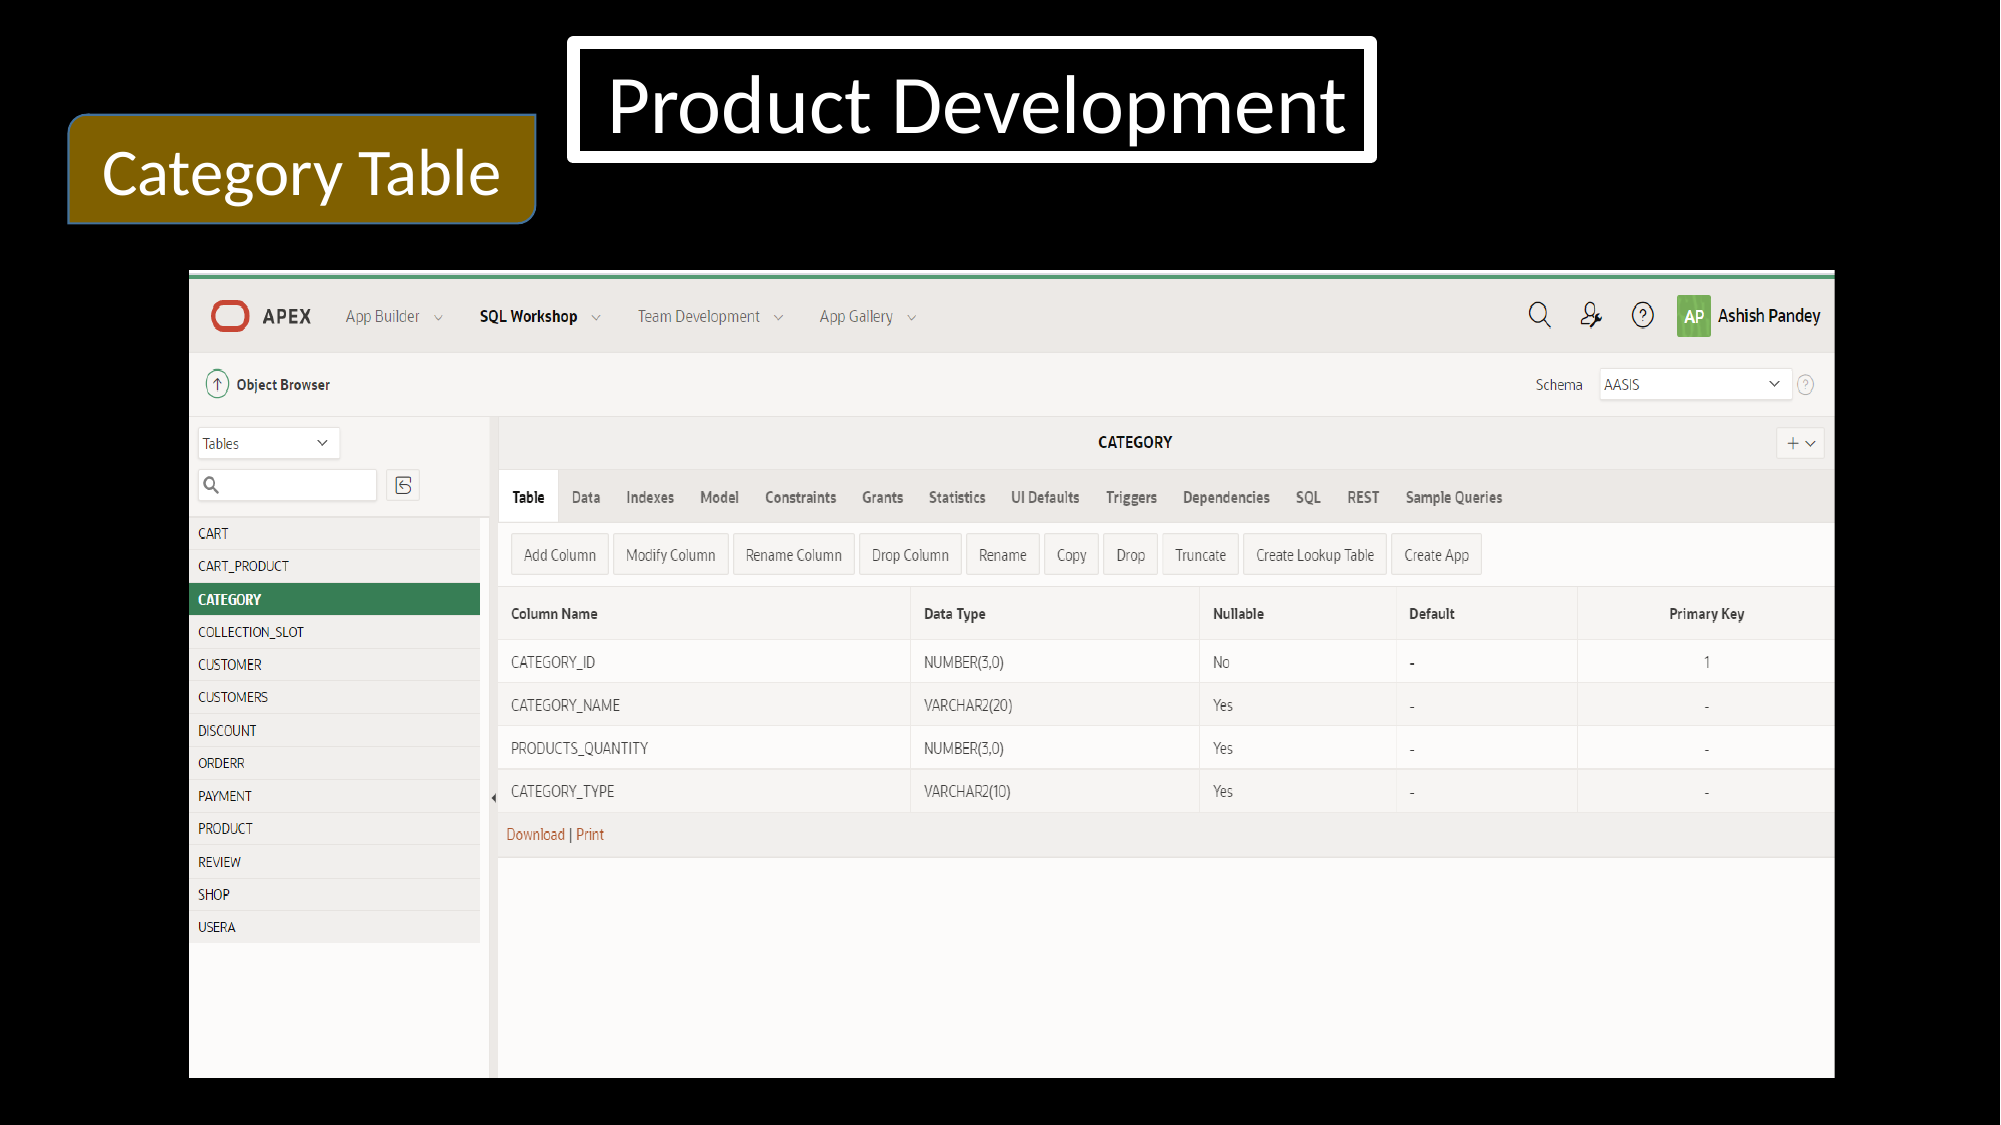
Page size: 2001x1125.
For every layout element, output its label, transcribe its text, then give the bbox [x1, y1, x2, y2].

picture [189, 269, 1835, 1078]
text_box Product Development [573, 42, 1371, 158]
text_box Category Table [67, 113, 537, 225]
